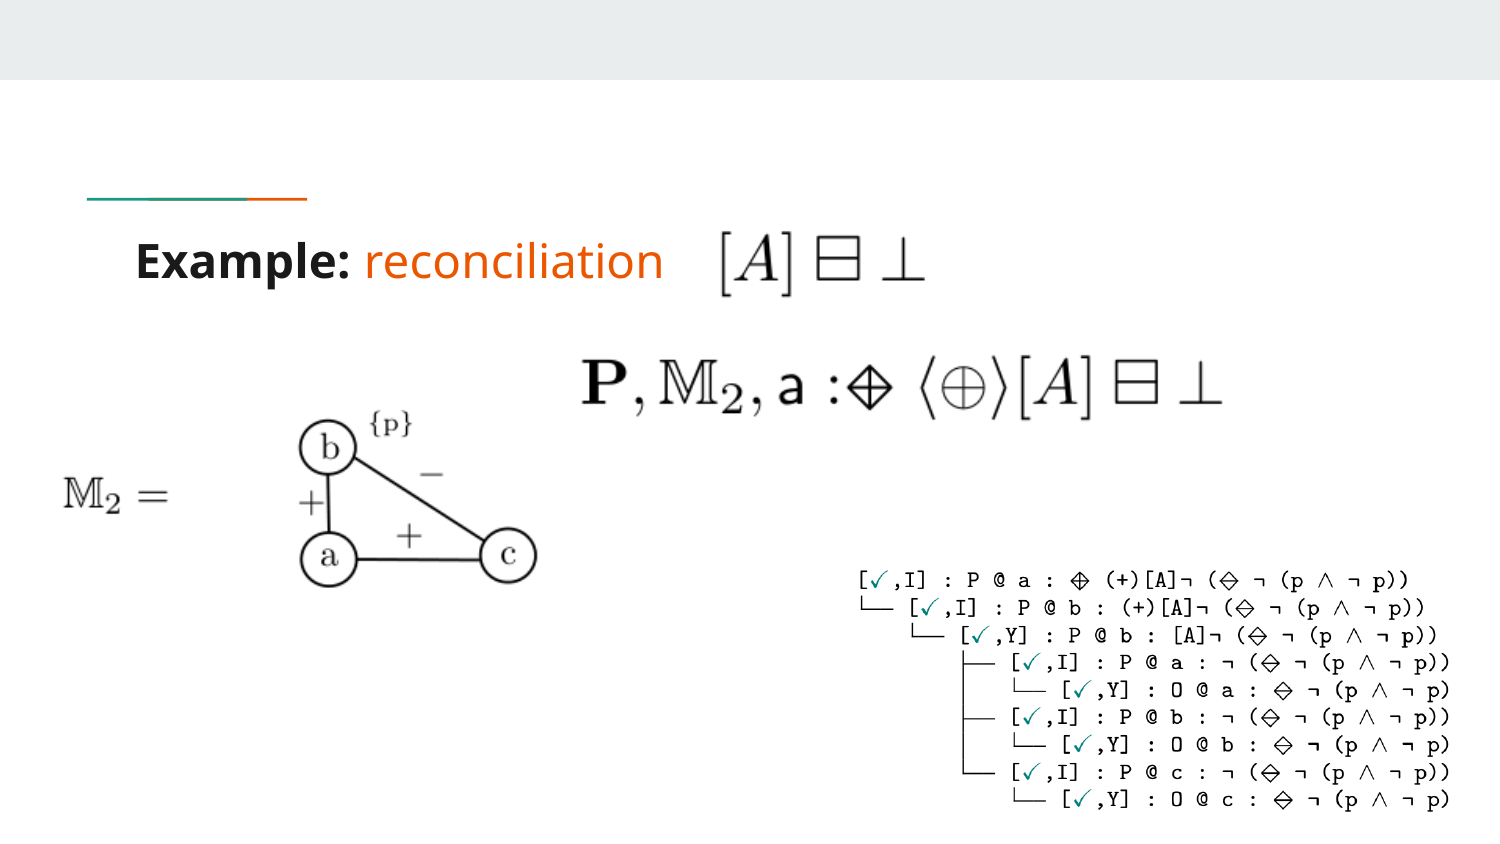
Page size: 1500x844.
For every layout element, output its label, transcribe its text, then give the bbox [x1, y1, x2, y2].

picture [856, 566, 1455, 819]
picture [574, 345, 1227, 423]
picture [54, 401, 550, 592]
picture [709, 222, 936, 322]
title Example: reconciliation [119, 216, 1381, 305]
